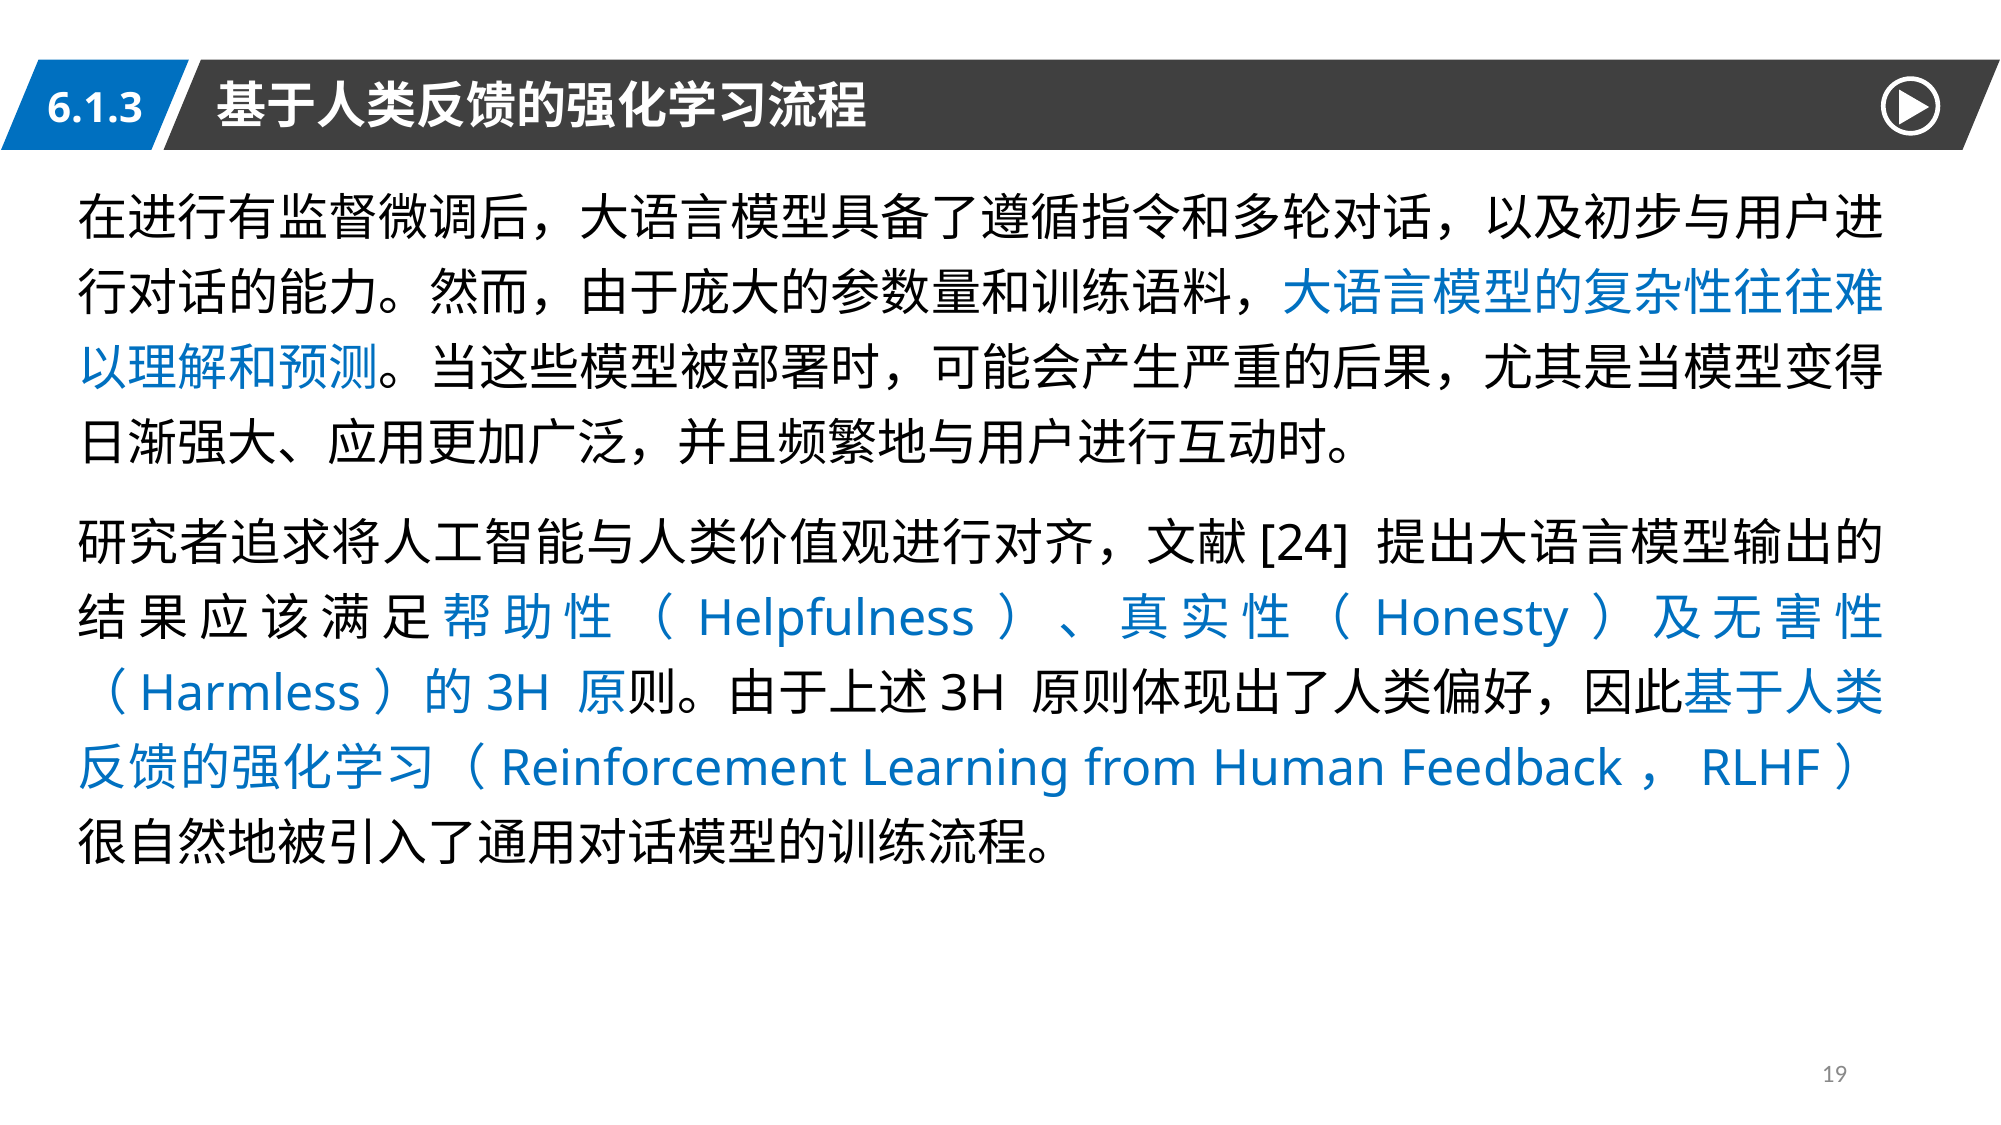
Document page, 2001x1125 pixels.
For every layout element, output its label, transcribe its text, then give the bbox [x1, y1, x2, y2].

text_box 6.1.3 [26, 73, 164, 138]
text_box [1883, 78, 1939, 134]
text_box [163, 59, 2000, 150]
slide_number 19 [1412, 1042, 1863, 1103]
text_box [32, 59, 189, 120]
text_box 在进行有监督微调后，大语言模型具备了遵循指令和多轮对话，以及初步与用户进行对话的能力。然而，由于庞大的参数量和训练语料，大语言模型的复杂性往往难以理解和预测。当这些模型被部署时，可能会产生严重的后果，尤其是当模型变得日渐强大、应用更加广泛，并且频繁地与用户进行互动时。 研究者追求将人工智能与人类价值观进行对齐，文献[24] 提出大语言模型输出的结果应该满足帮助性（Helpfulness）、真实性（Honesty）及无害性（Harmless）的3H 原则。由于上述3H 原则体现出了人类偏好，因此基于人类反馈的强化学习（Reinforcement Learning from Human Feedback，RLHF）很自然地被引入了通用对话模型的训练流程。 [62, 163, 1900, 879]
text_box 基于人类反馈的强化学习流程 [202, 66, 882, 142]
text_box [1, 89, 157, 150]
